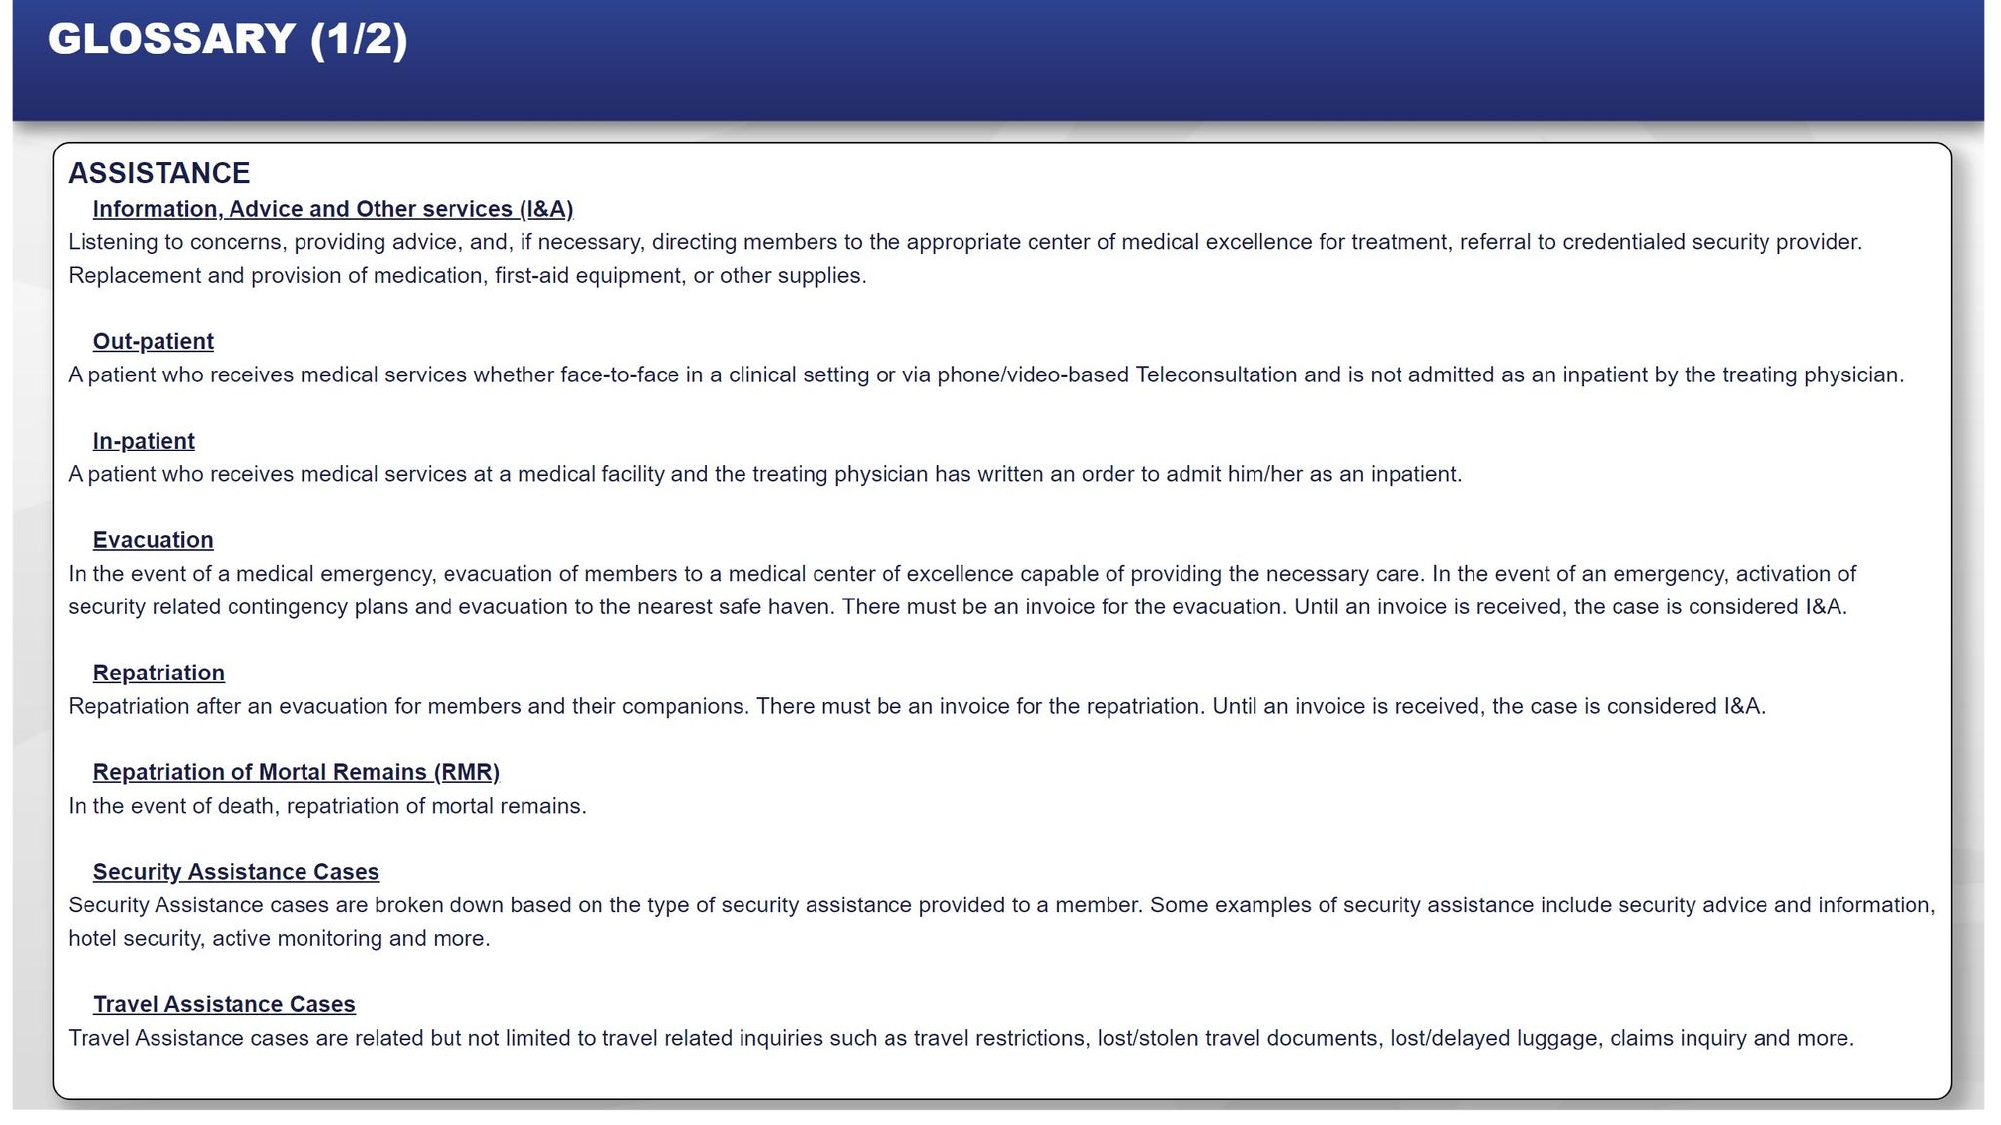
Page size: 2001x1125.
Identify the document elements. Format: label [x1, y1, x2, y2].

text_box [12, 0, 1985, 1125]
